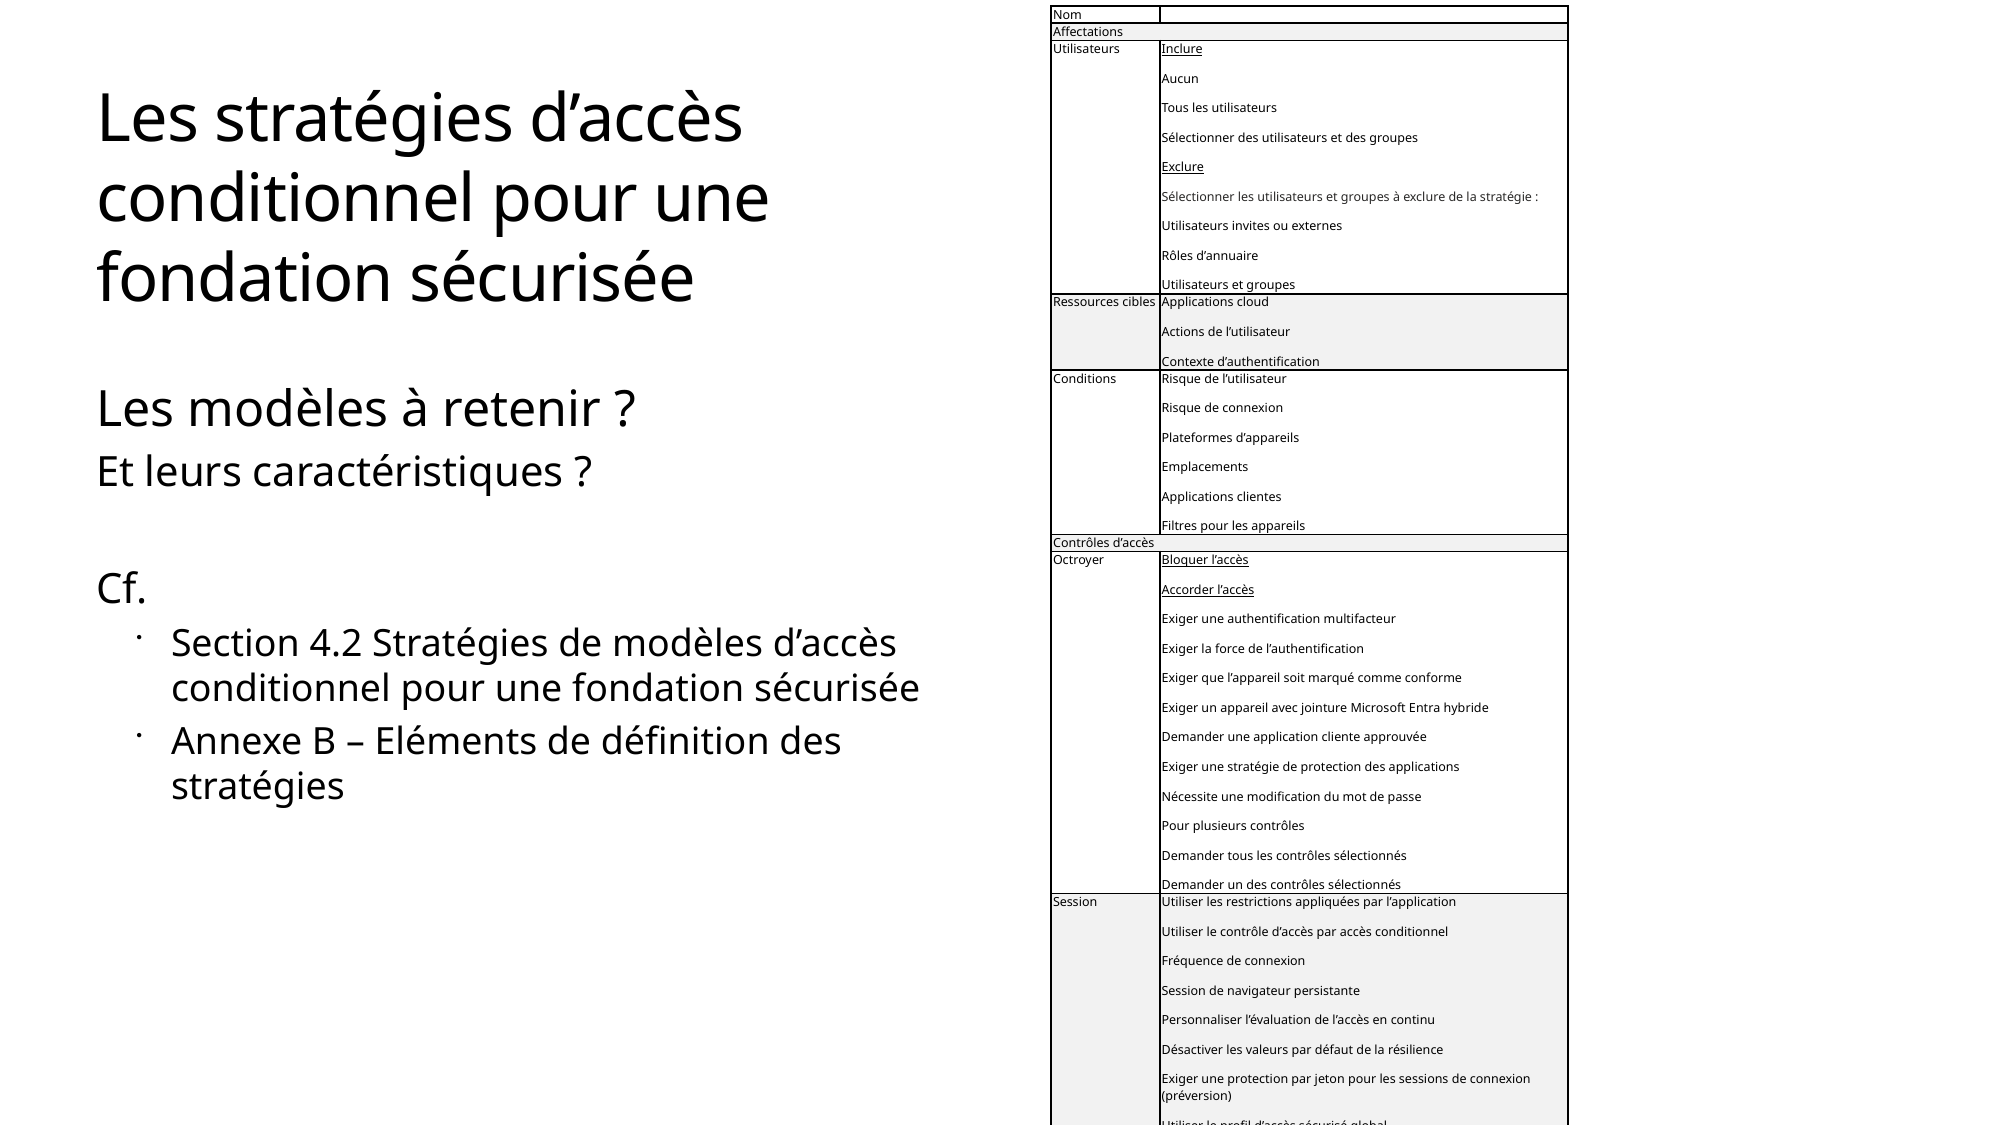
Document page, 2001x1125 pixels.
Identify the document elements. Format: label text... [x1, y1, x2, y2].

table_cell Utiliser les restrictions appliquées par l’application Utiliser le contrôle d’accès par accès conditionnel Fréquence de connexion Session de navigateur persistante Personnaliser l’évaluation de l’accès en continu Désactiver les valeurs par défaut de la résilience Exiger une protection par jeton pour les sessions de connexion (préversion) Utiliser le profil d’accès sécurisé global [1161, 894, 1567, 1125]
title Les stratégies d’accès conditionnel pour une fondation sécurisée [96, 75, 805, 376]
table_cell Inclure Aucun Tous les utilisateurs Sélectionner des utilisateurs et des groupes Exclure Sélectionner les utilisateurs et groupes à exclure de la stratégie : Utilisateurs invites ou externes Rôles d’annuaire Utilisateurs et groupes [1161, 41, 1567, 293]
table_cell Ressources cibles [1052, 295, 1159, 369]
table_cell Octroyer [1052, 552, 1159, 893]
table_cell Affectations [1052, 24, 1567, 40]
table_cell Bloquer l’accès Accorder l’accès Exiger une authentification multifacteur Exiger la force de l’authentification Exiger que l’appareil soit marqué comme conforme Exiger un appareil avec jointure Microsoft Entra hybride Demander une application cliente approuvée Exiger une stratégie de protection des applications Nécessite une modification du mot de passe Pour plusieurs contrôles Demander tous les contrôles sélectionnés Demander un des contrôles sélectionnés [1161, 552, 1567, 893]
table_header Nom [1052, 7, 1159, 22]
table_cell Session [1052, 894, 1159, 1125]
table_cell Conditions [1052, 371, 1159, 534]
list Les modèles à retenir ? Et leurs caractéristiques ? Cf. Section 4.2 Stratégies de modèles d’accès conditionnel pour une fondation sécurisée Annexe B – Eléments de définition des stratégies [95, 376, 975, 774]
table_header [1161, 7, 1567, 22]
table_cell Contrôles d’accès [1052, 535, 1567, 551]
table_cell Utilisateurs [1052, 41, 1159, 293]
table_cell Applications cloud Actions de l’utilisateur Contexte d’authentification [1161, 295, 1567, 369]
table_cell Risque de l’utilisateur Risque de connexion Plateformes d’appareils Emplacements Applications clientes Filtres pour les appareils [1161, 371, 1567, 534]
